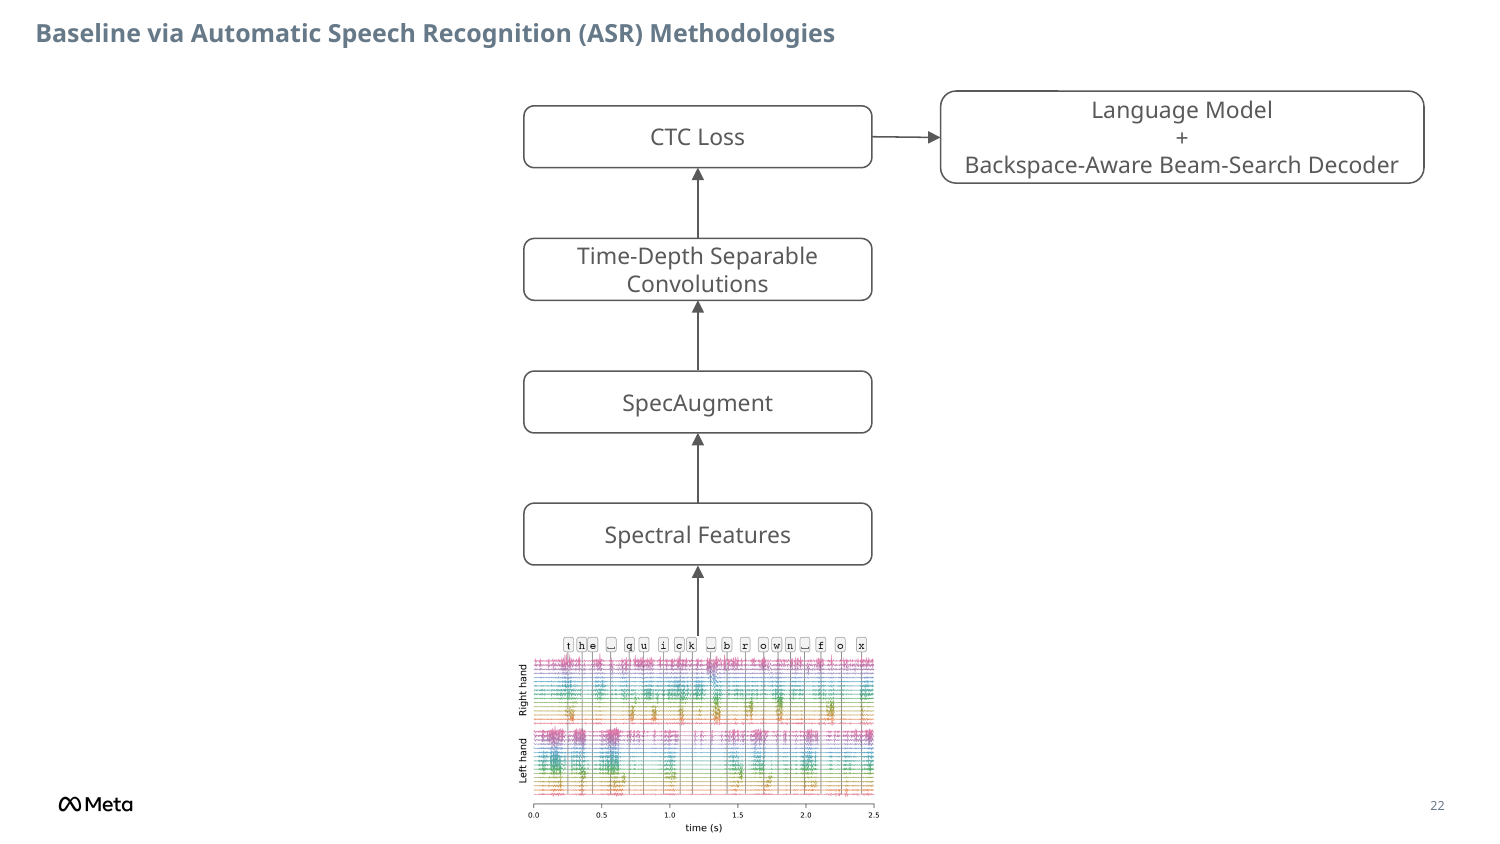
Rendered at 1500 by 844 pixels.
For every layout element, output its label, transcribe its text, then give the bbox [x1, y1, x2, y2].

text_box SpecAugment [523, 371, 872, 433]
picture [509, 629, 886, 837]
text_box Time-Depth Separable Convolutions [523, 238, 872, 301]
text_box Language Model + Backspace-Aware Beam-Search Decoder [940, 91, 1424, 184]
text_box Baseline via Automatic Speech Recognition (ASR) Methodologies [35, 15, 1361, 77]
text_box Spectral Features [523, 503, 872, 565]
picture [44, 793, 147, 815]
text_box CTC Loss [523, 105, 872, 168]
